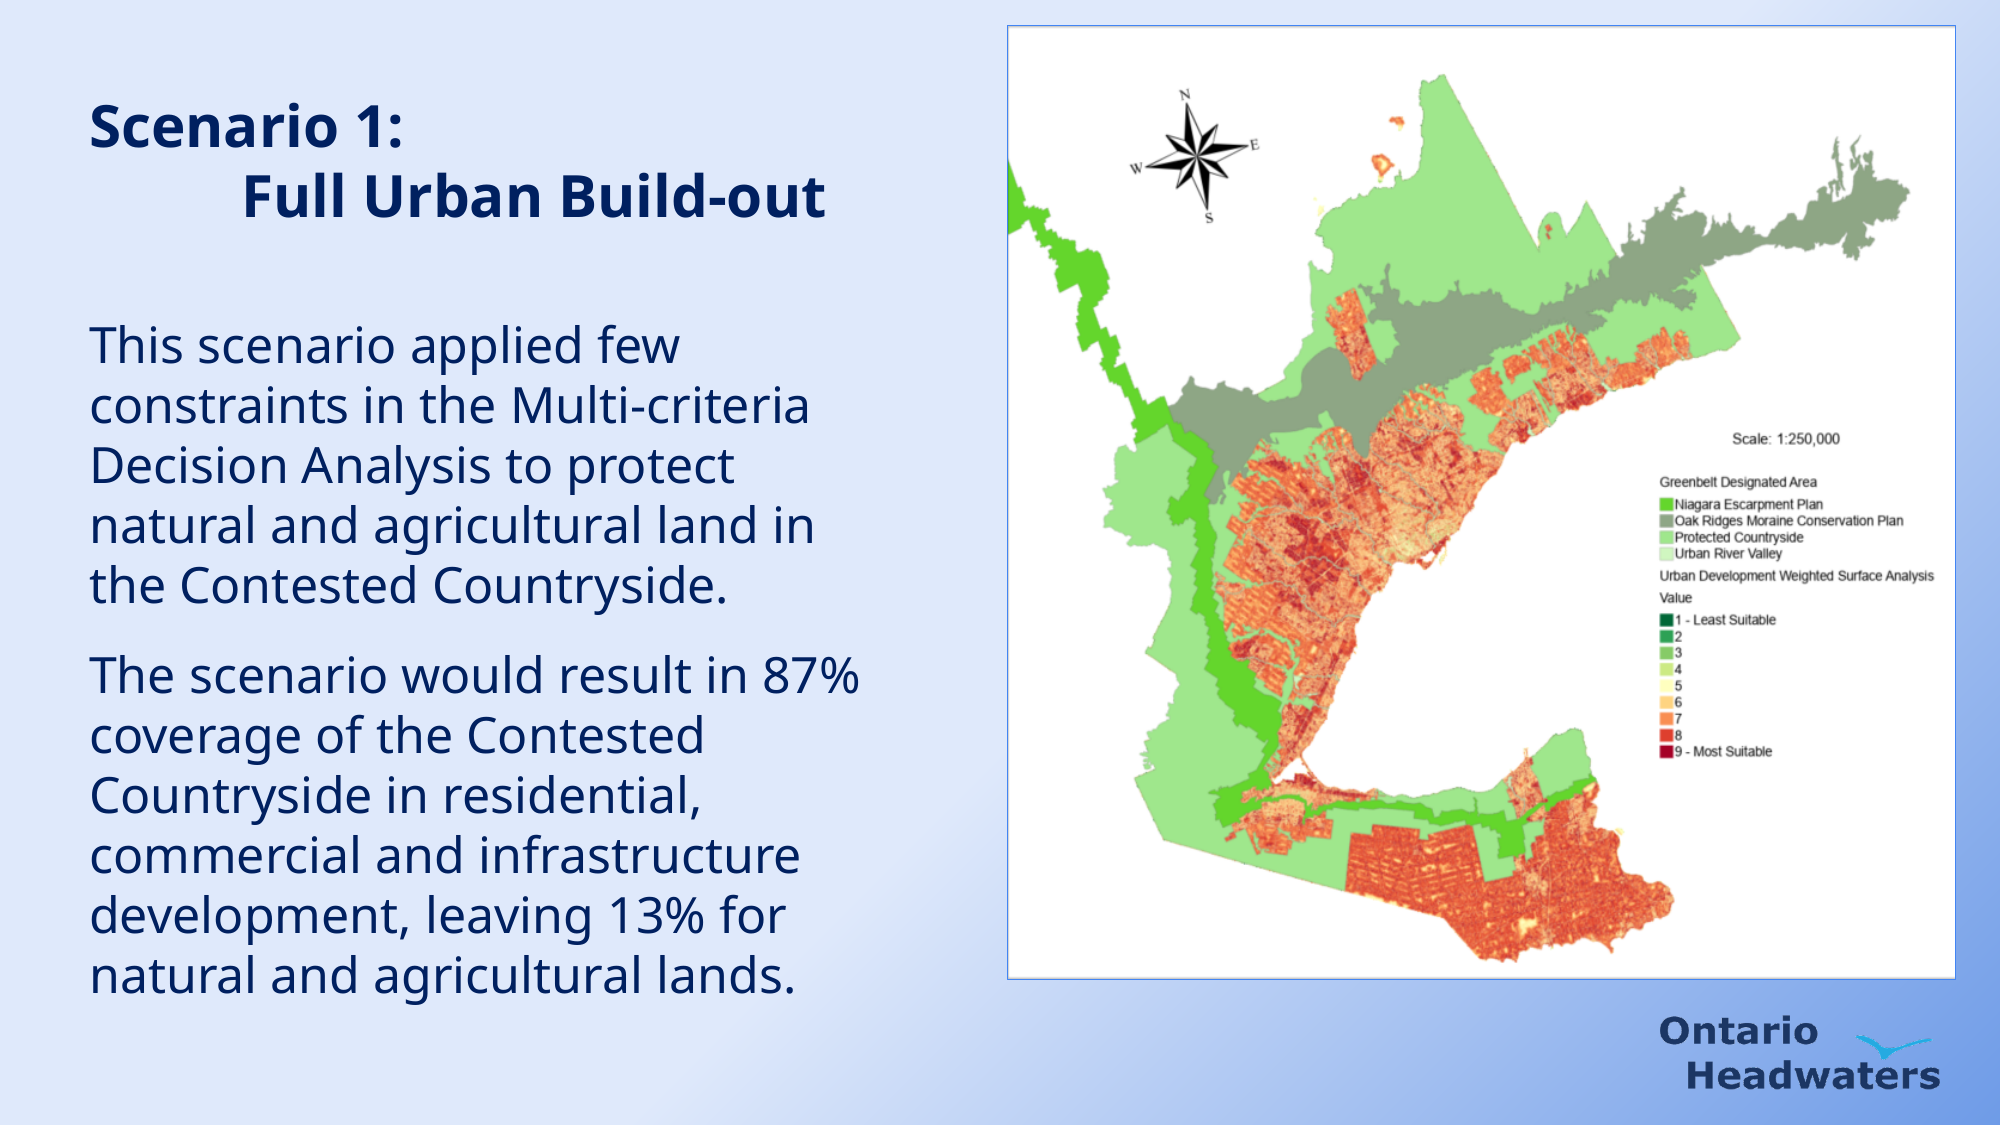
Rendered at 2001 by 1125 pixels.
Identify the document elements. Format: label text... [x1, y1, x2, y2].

text_box Scenario 1: Full Urban Build-out [74, 81, 973, 237]
picture [1008, 26, 1955, 980]
text_box This scenario applied few constraints in the Multi-criteria Decision Analysis to protect natural and agricultural land in the Contested Countryside. The scenario would result in 87% coverage of the Contested Countryside in residential, commercial and infrastructure development, leaving 13% for natural and agricultural lands. [74, 305, 891, 1011]
picture [1658, 1012, 1942, 1092]
